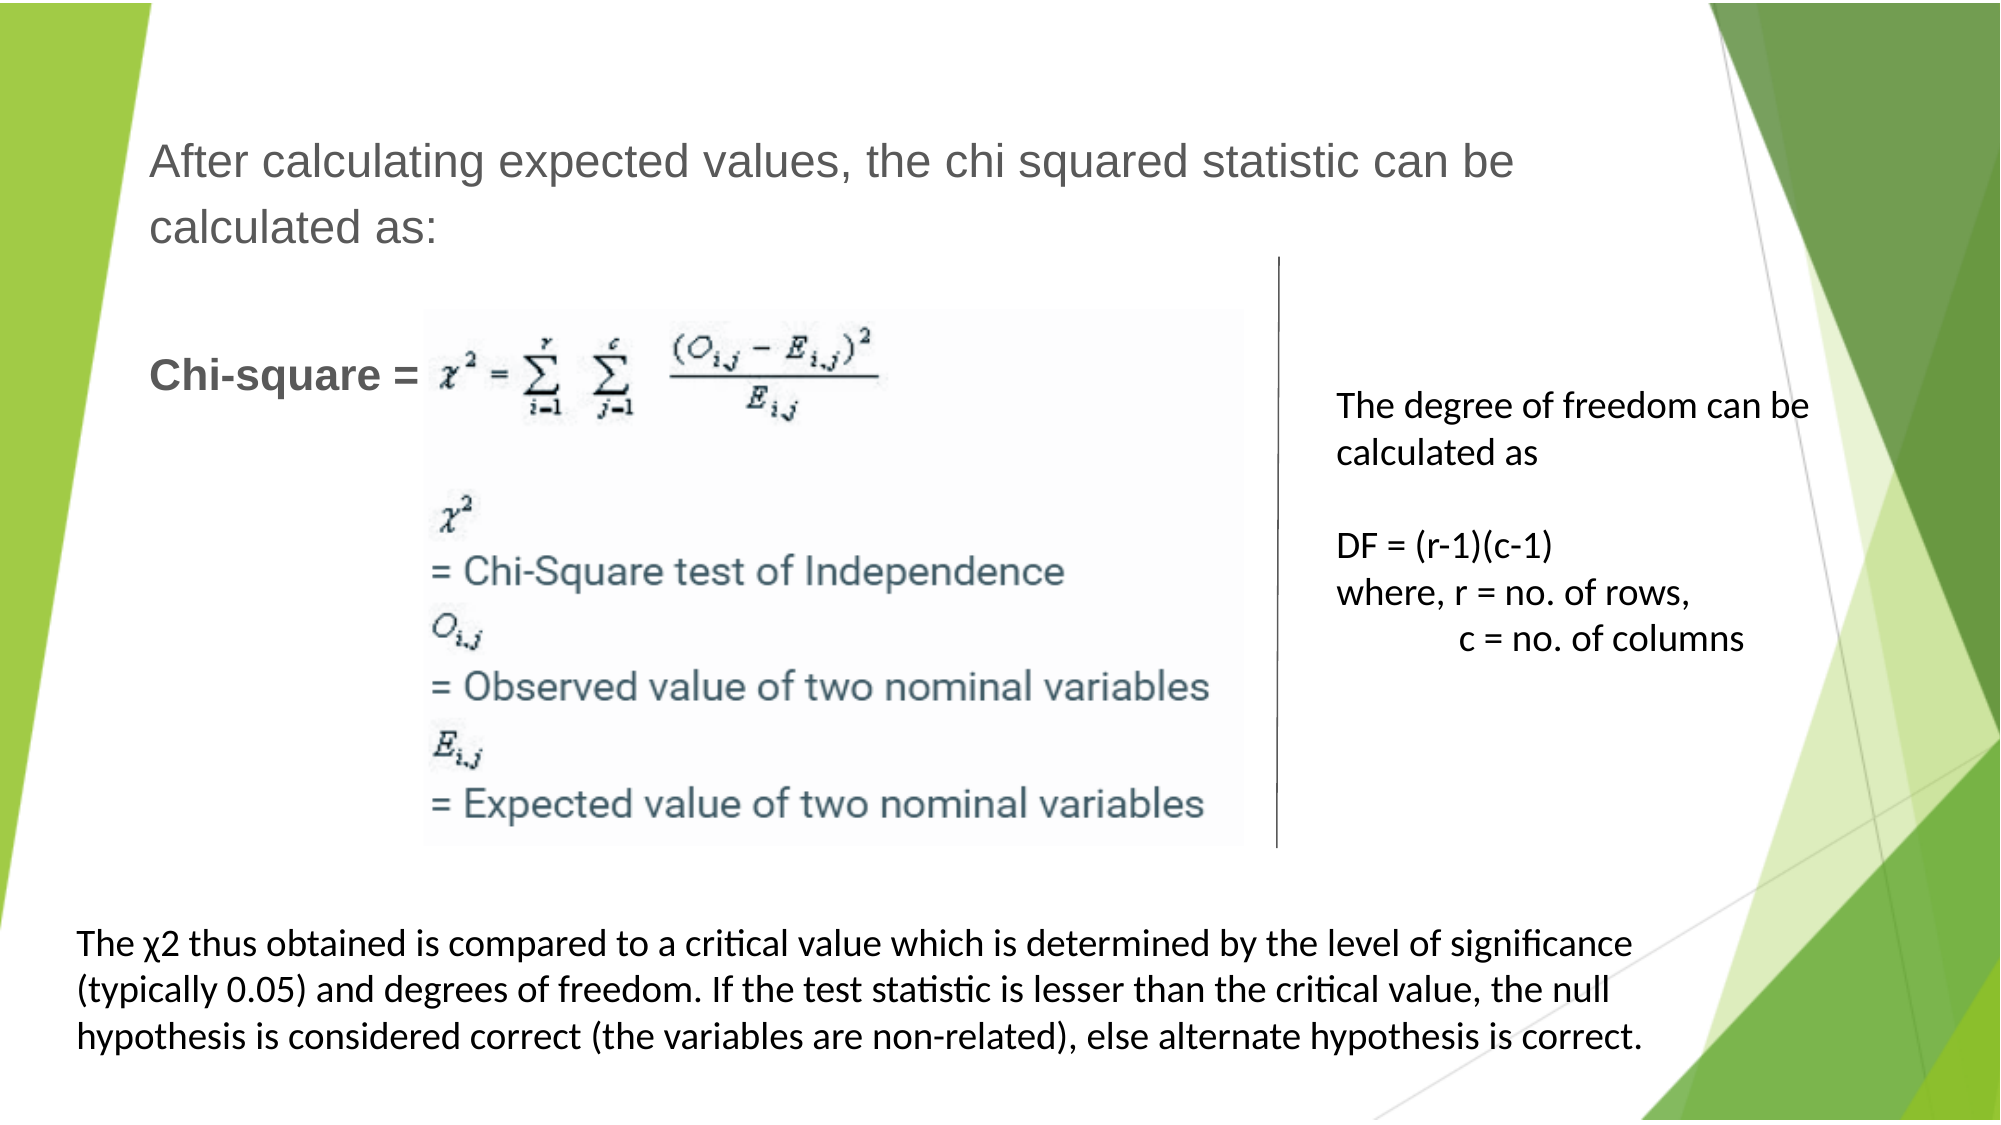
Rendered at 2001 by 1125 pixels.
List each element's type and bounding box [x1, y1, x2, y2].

text_box [1276, 256, 1280, 849]
picture [0, 3, 2000, 1125]
